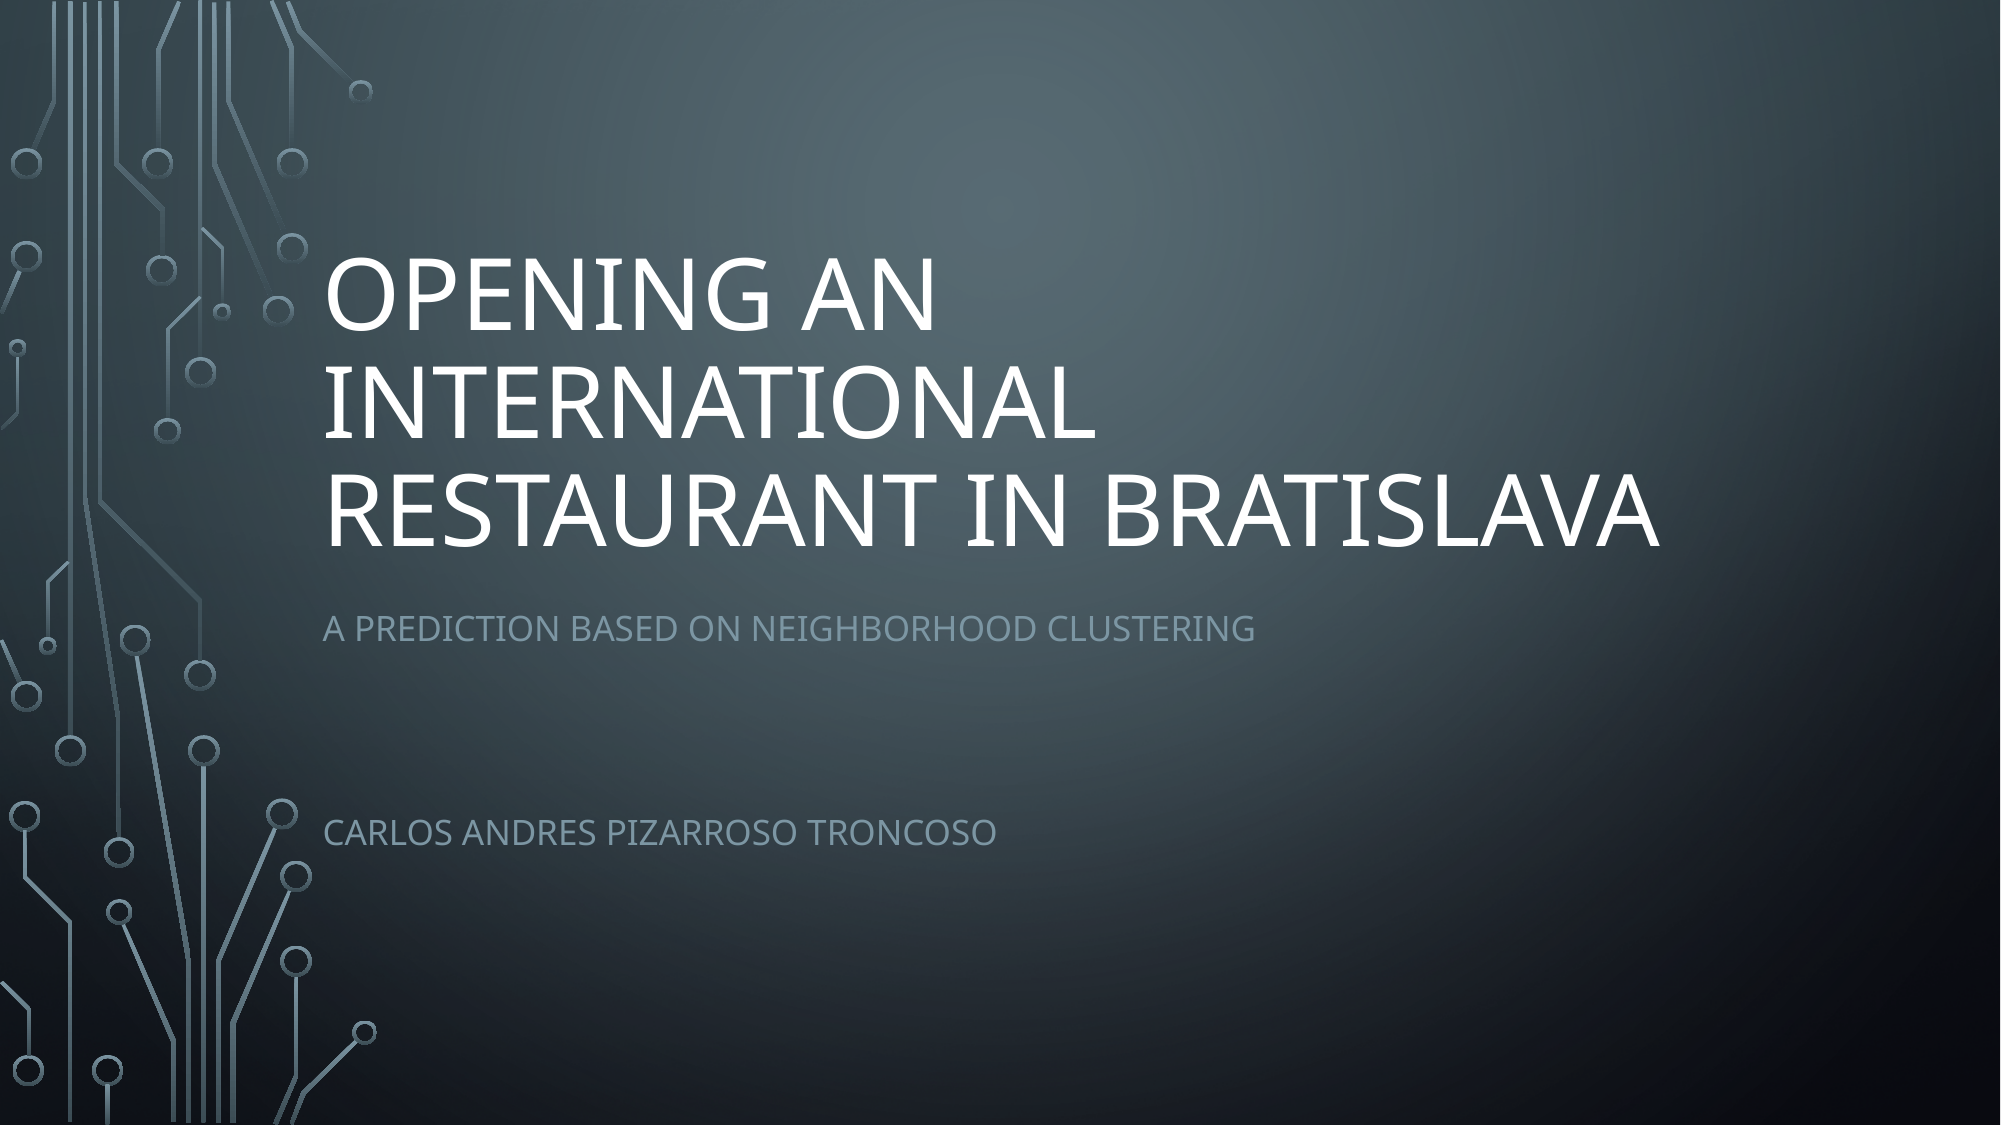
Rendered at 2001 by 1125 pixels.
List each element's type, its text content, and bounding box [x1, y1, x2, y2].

title Opening an international restaurant in bratislava [307, 184, 1750, 576]
subtitle A Prediction based on neighborhood clustering Carlos Andres Pizarroso troncoso [307, 590, 1750, 863]
